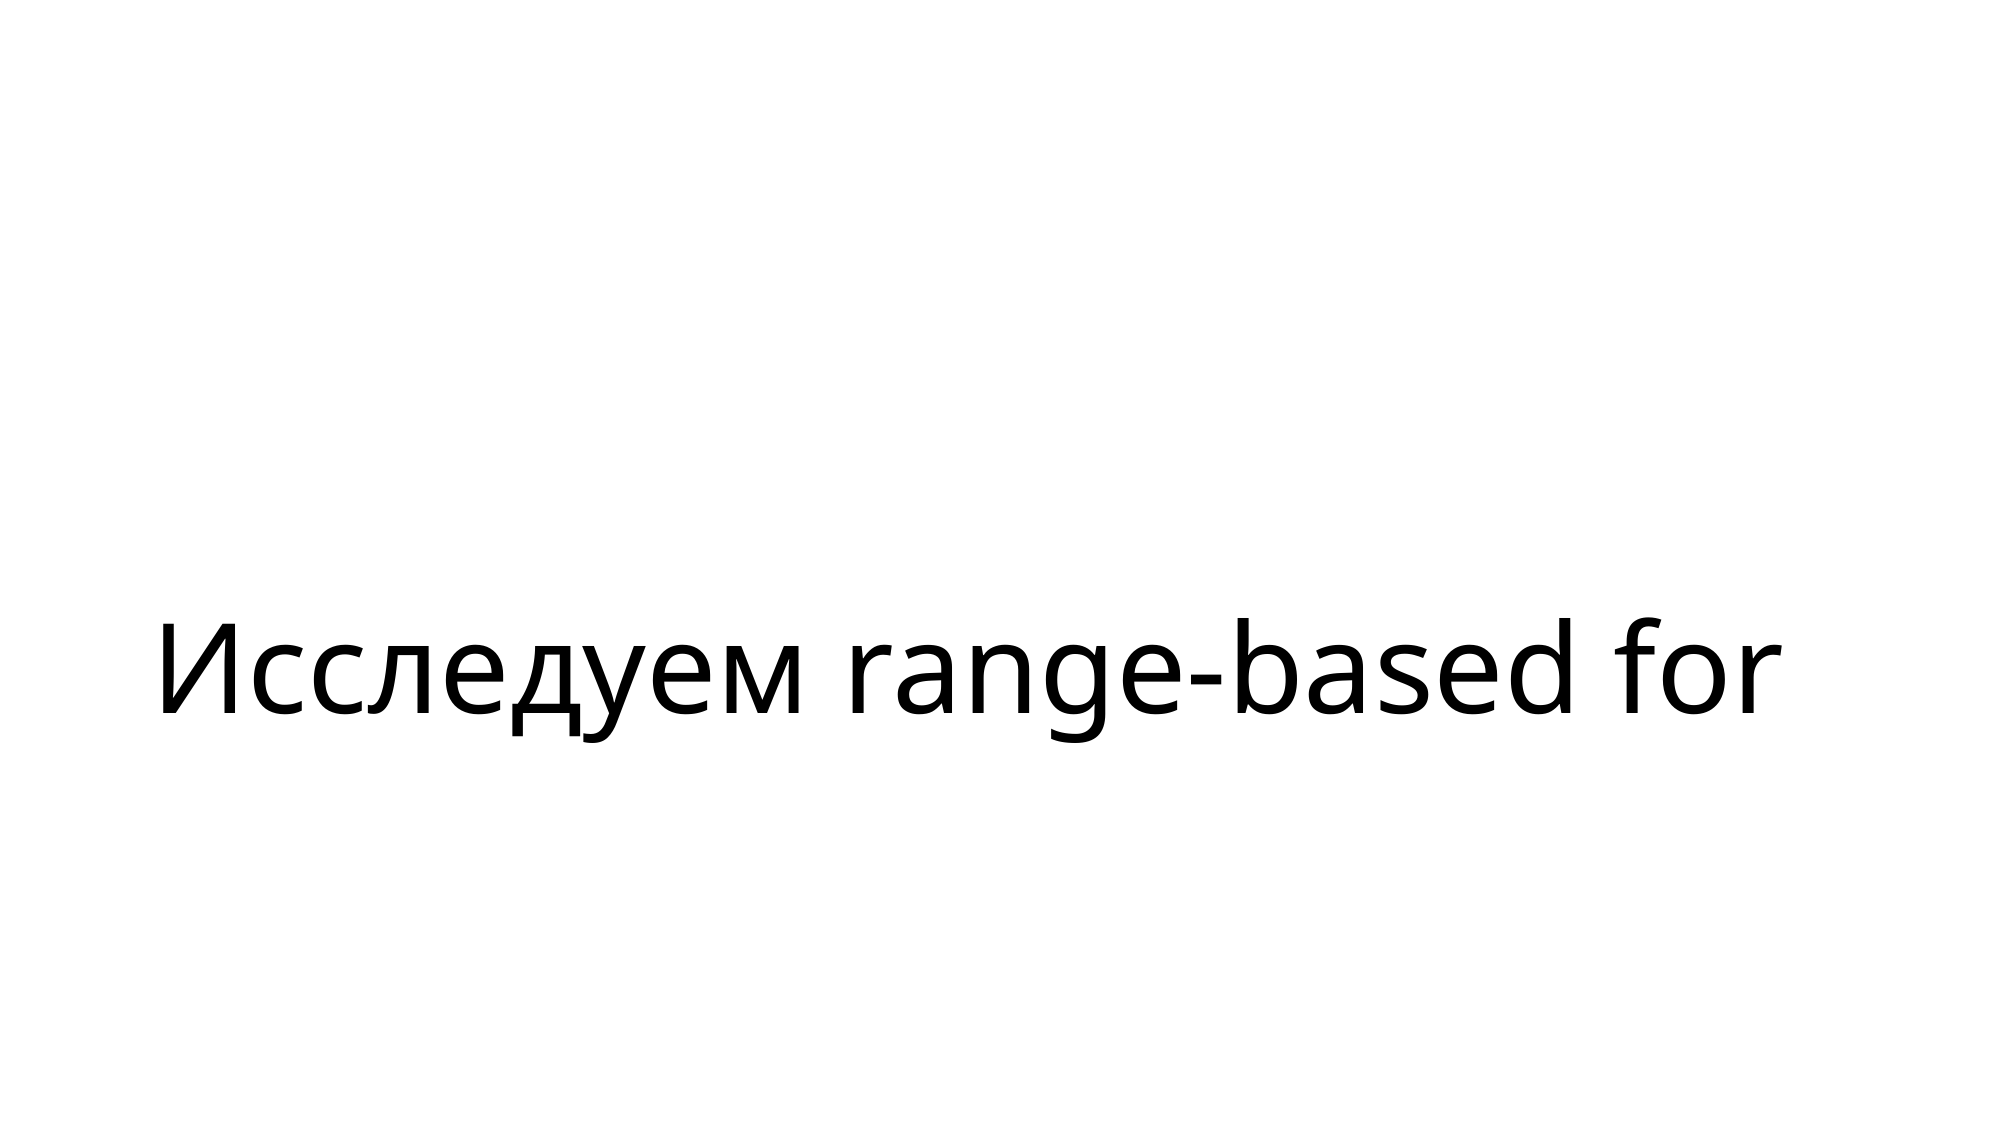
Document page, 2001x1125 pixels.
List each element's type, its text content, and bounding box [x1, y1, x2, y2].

title Исследуем range-based for [136, 280, 1862, 749]
